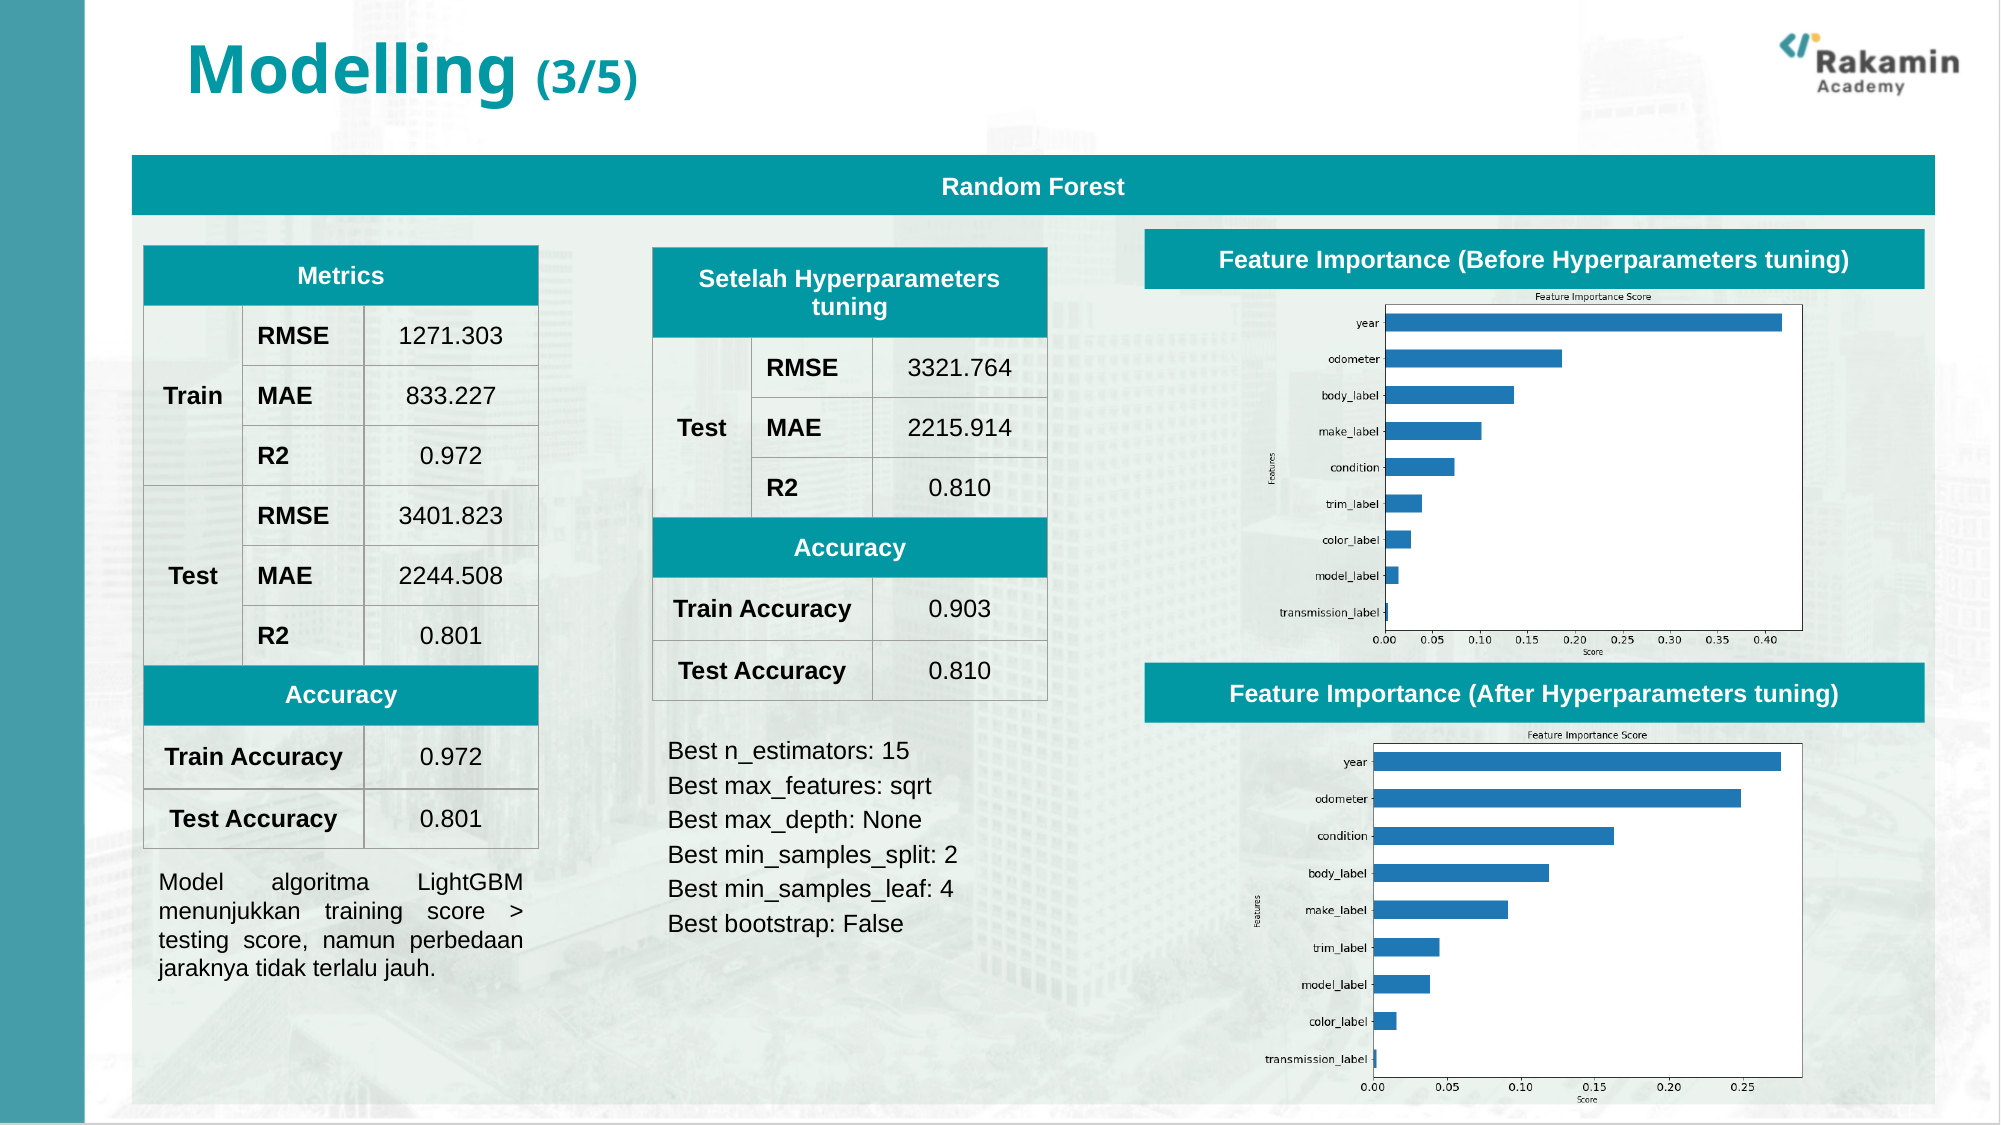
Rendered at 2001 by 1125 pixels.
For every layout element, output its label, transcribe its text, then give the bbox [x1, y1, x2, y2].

table_cell 3321.764 [873, 338, 1047, 397]
table_cell 0.801 [365, 606, 538, 665]
table_cell R2 [243, 606, 363, 665]
table_cell 0.972 [365, 726, 538, 788]
table_cell 0.972 [365, 426, 538, 485]
table_header Setelah Hyperparameters tuning [653, 248, 1047, 337]
table_cell Test [653, 338, 751, 517]
table_cell Test [144, 486, 242, 665]
table_cell 0.903 [873, 578, 1047, 640]
table_cell Accuracy [144, 666, 538, 725]
text_box [131, 216, 1935, 1105]
table_cell RMSE [243, 306, 363, 365]
table_cell 3401.823 [365, 486, 538, 545]
table_cell 2244.508 [365, 546, 538, 605]
text_box Model algoritma LightGBM menunjukkan training score > testing score, namun perbedaan jaraknya tidak terlalu jauh. [143, 851, 539, 1026]
table_cell MAE [243, 366, 363, 425]
text_box Feature Importance (Before Hyperparameters tuning) [1144, 229, 1925, 289]
table_cell Test Accuracy [653, 641, 872, 700]
table_cell 1271.303 [365, 306, 538, 365]
table_header Metrics [144, 246, 538, 305]
text_box Feature Importance (After Hyperparameters tuning) [1144, 662, 1925, 723]
table_cell Test Accuracy [144, 790, 363, 848]
table_cell Train Accuracy [144, 726, 363, 788]
table_cell R2 [752, 458, 872, 517]
picture [0, 0, 2001, 1125]
table_cell 833.227 [365, 366, 538, 425]
table_cell 0.810 [873, 458, 1047, 517]
table_cell 0.810 [873, 641, 1047, 700]
table_cell Train Accuracy [653, 578, 872, 640]
text_box Random Forest [131, 155, 1935, 216]
text_box Modelling (3/5) [170, 16, 1403, 114]
table_cell RMSE [752, 338, 872, 397]
table_cell 0.801 [365, 790, 538, 848]
table_cell MAE [243, 546, 363, 605]
table_cell 2215.914 [873, 398, 1047, 457]
table_cell R2 [243, 426, 363, 485]
text_box Best n_estimators: 15 Best max_features: sqrt Best max_depth: None Best min_samples_split: 2 Best min_samples_leaf: 4 Best bootstrap: False [652, 715, 1145, 953]
table_cell MAE [752, 398, 872, 457]
table_cell RMSE [243, 486, 363, 545]
table_cell Accuracy [653, 518, 1047, 577]
table_cell Train [144, 306, 242, 485]
